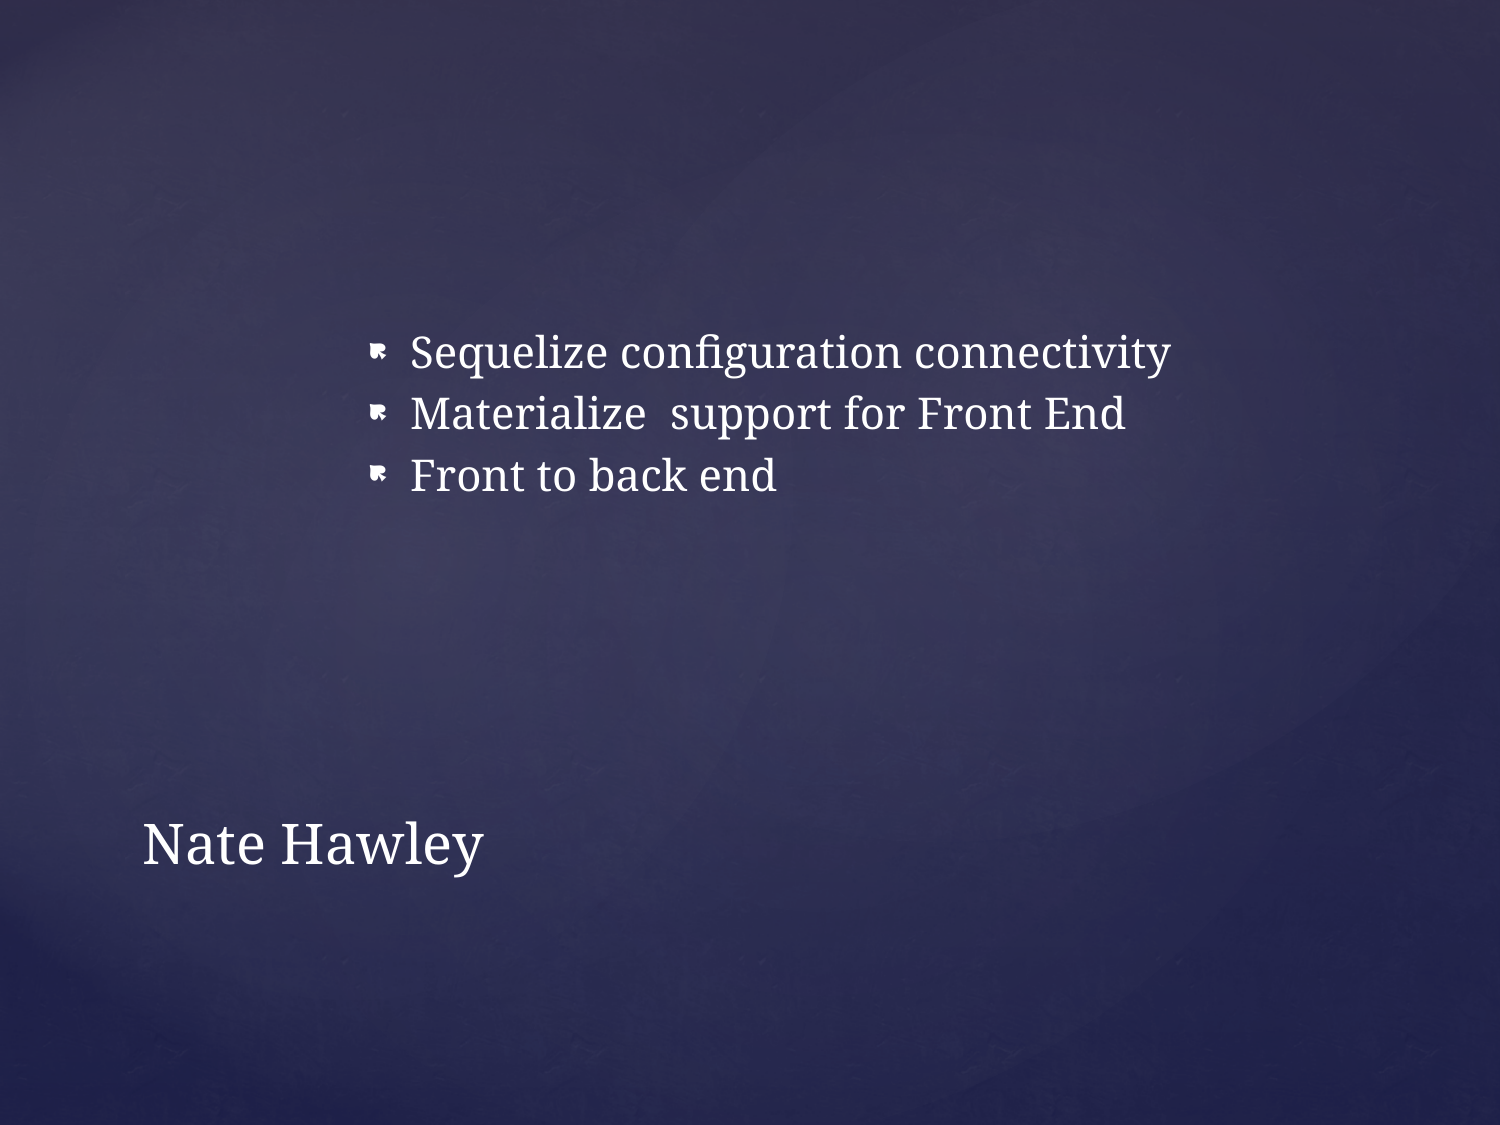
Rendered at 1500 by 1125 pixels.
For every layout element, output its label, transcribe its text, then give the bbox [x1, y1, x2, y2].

title Nate Hawley [127, 800, 1365, 950]
list Sequelize configuration connectivity Materialize support for Front End Front to back end [350, 112, 1350, 713]
